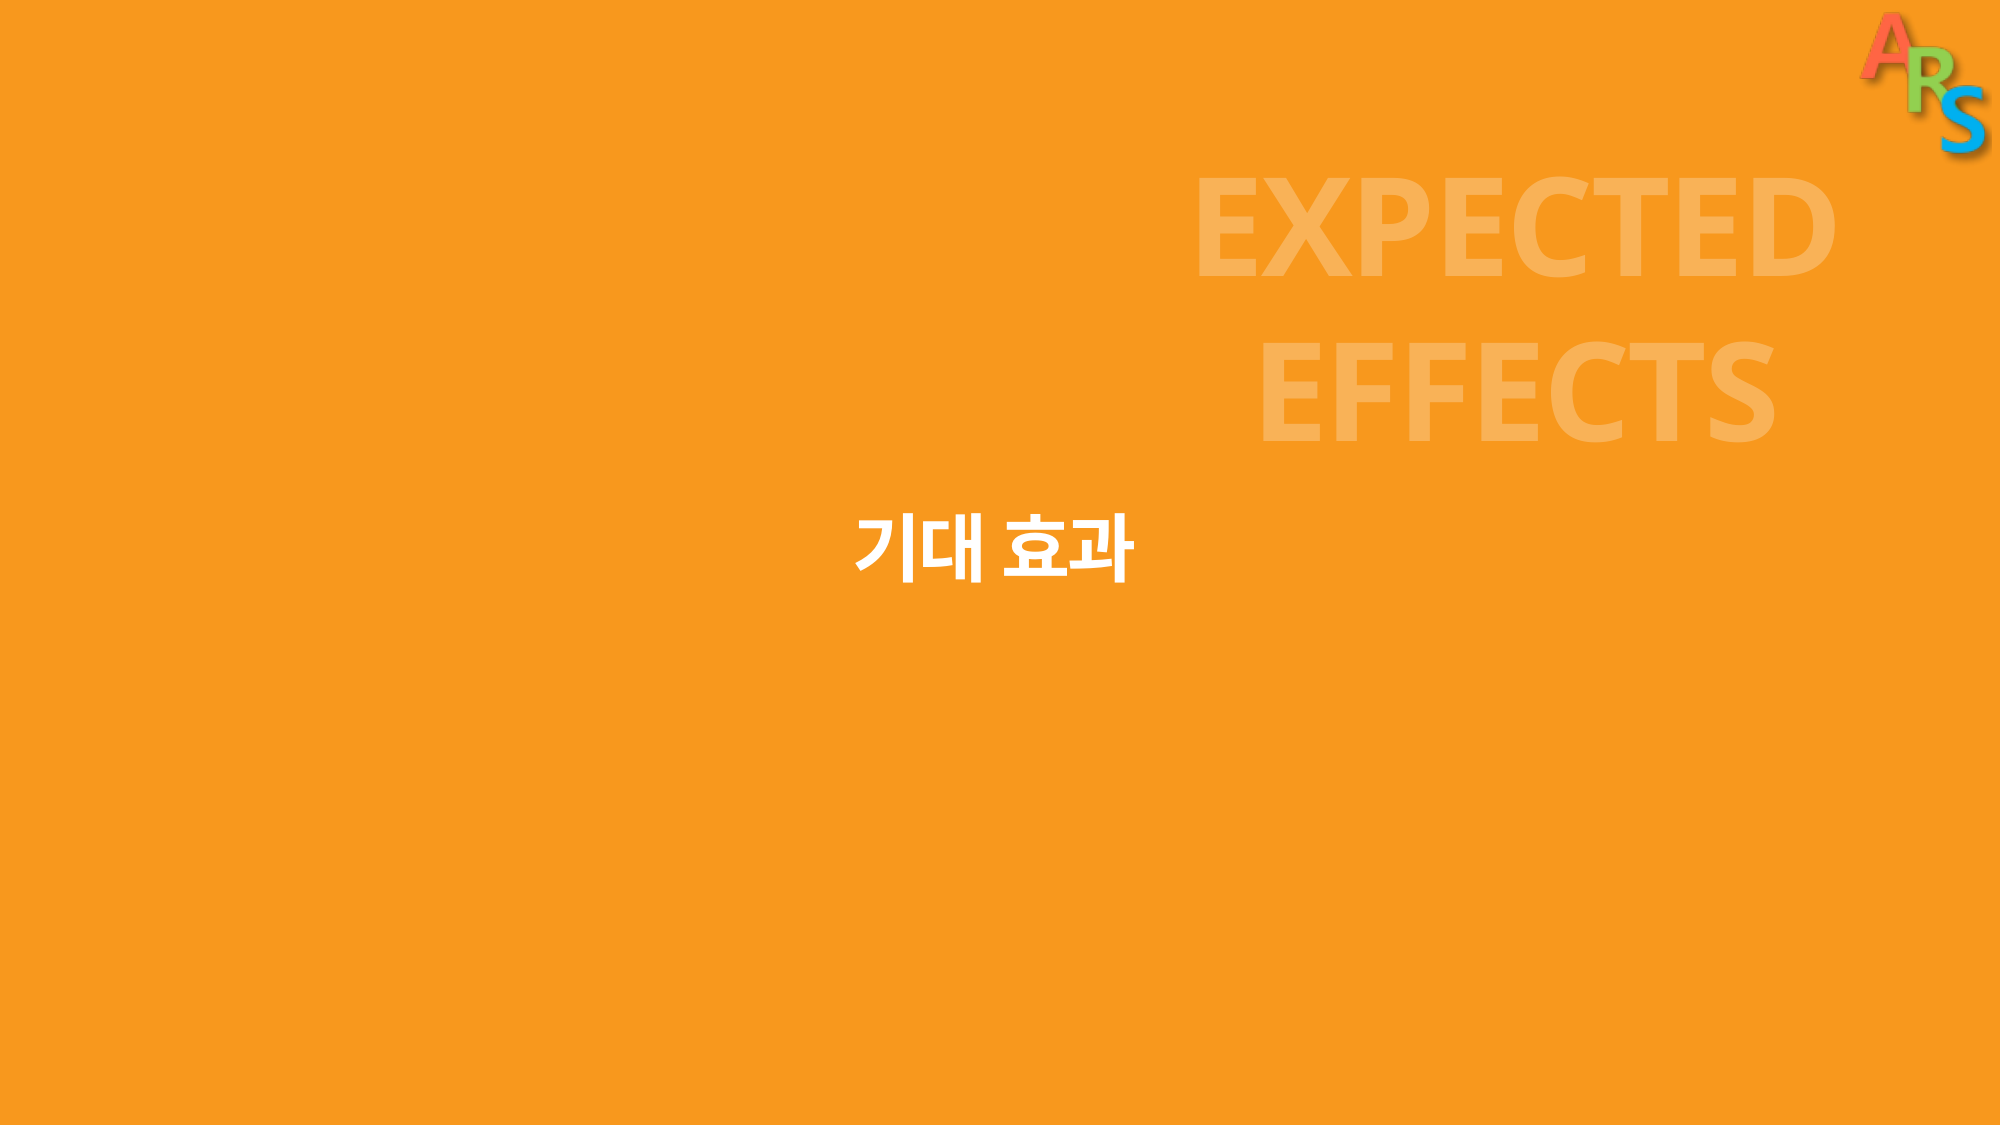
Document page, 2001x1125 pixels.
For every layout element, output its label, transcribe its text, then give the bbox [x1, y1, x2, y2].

text_box EXPECTED EFFECTS [1035, 131, 1996, 477]
text_box 기대 효과 [514, 493, 1475, 599]
